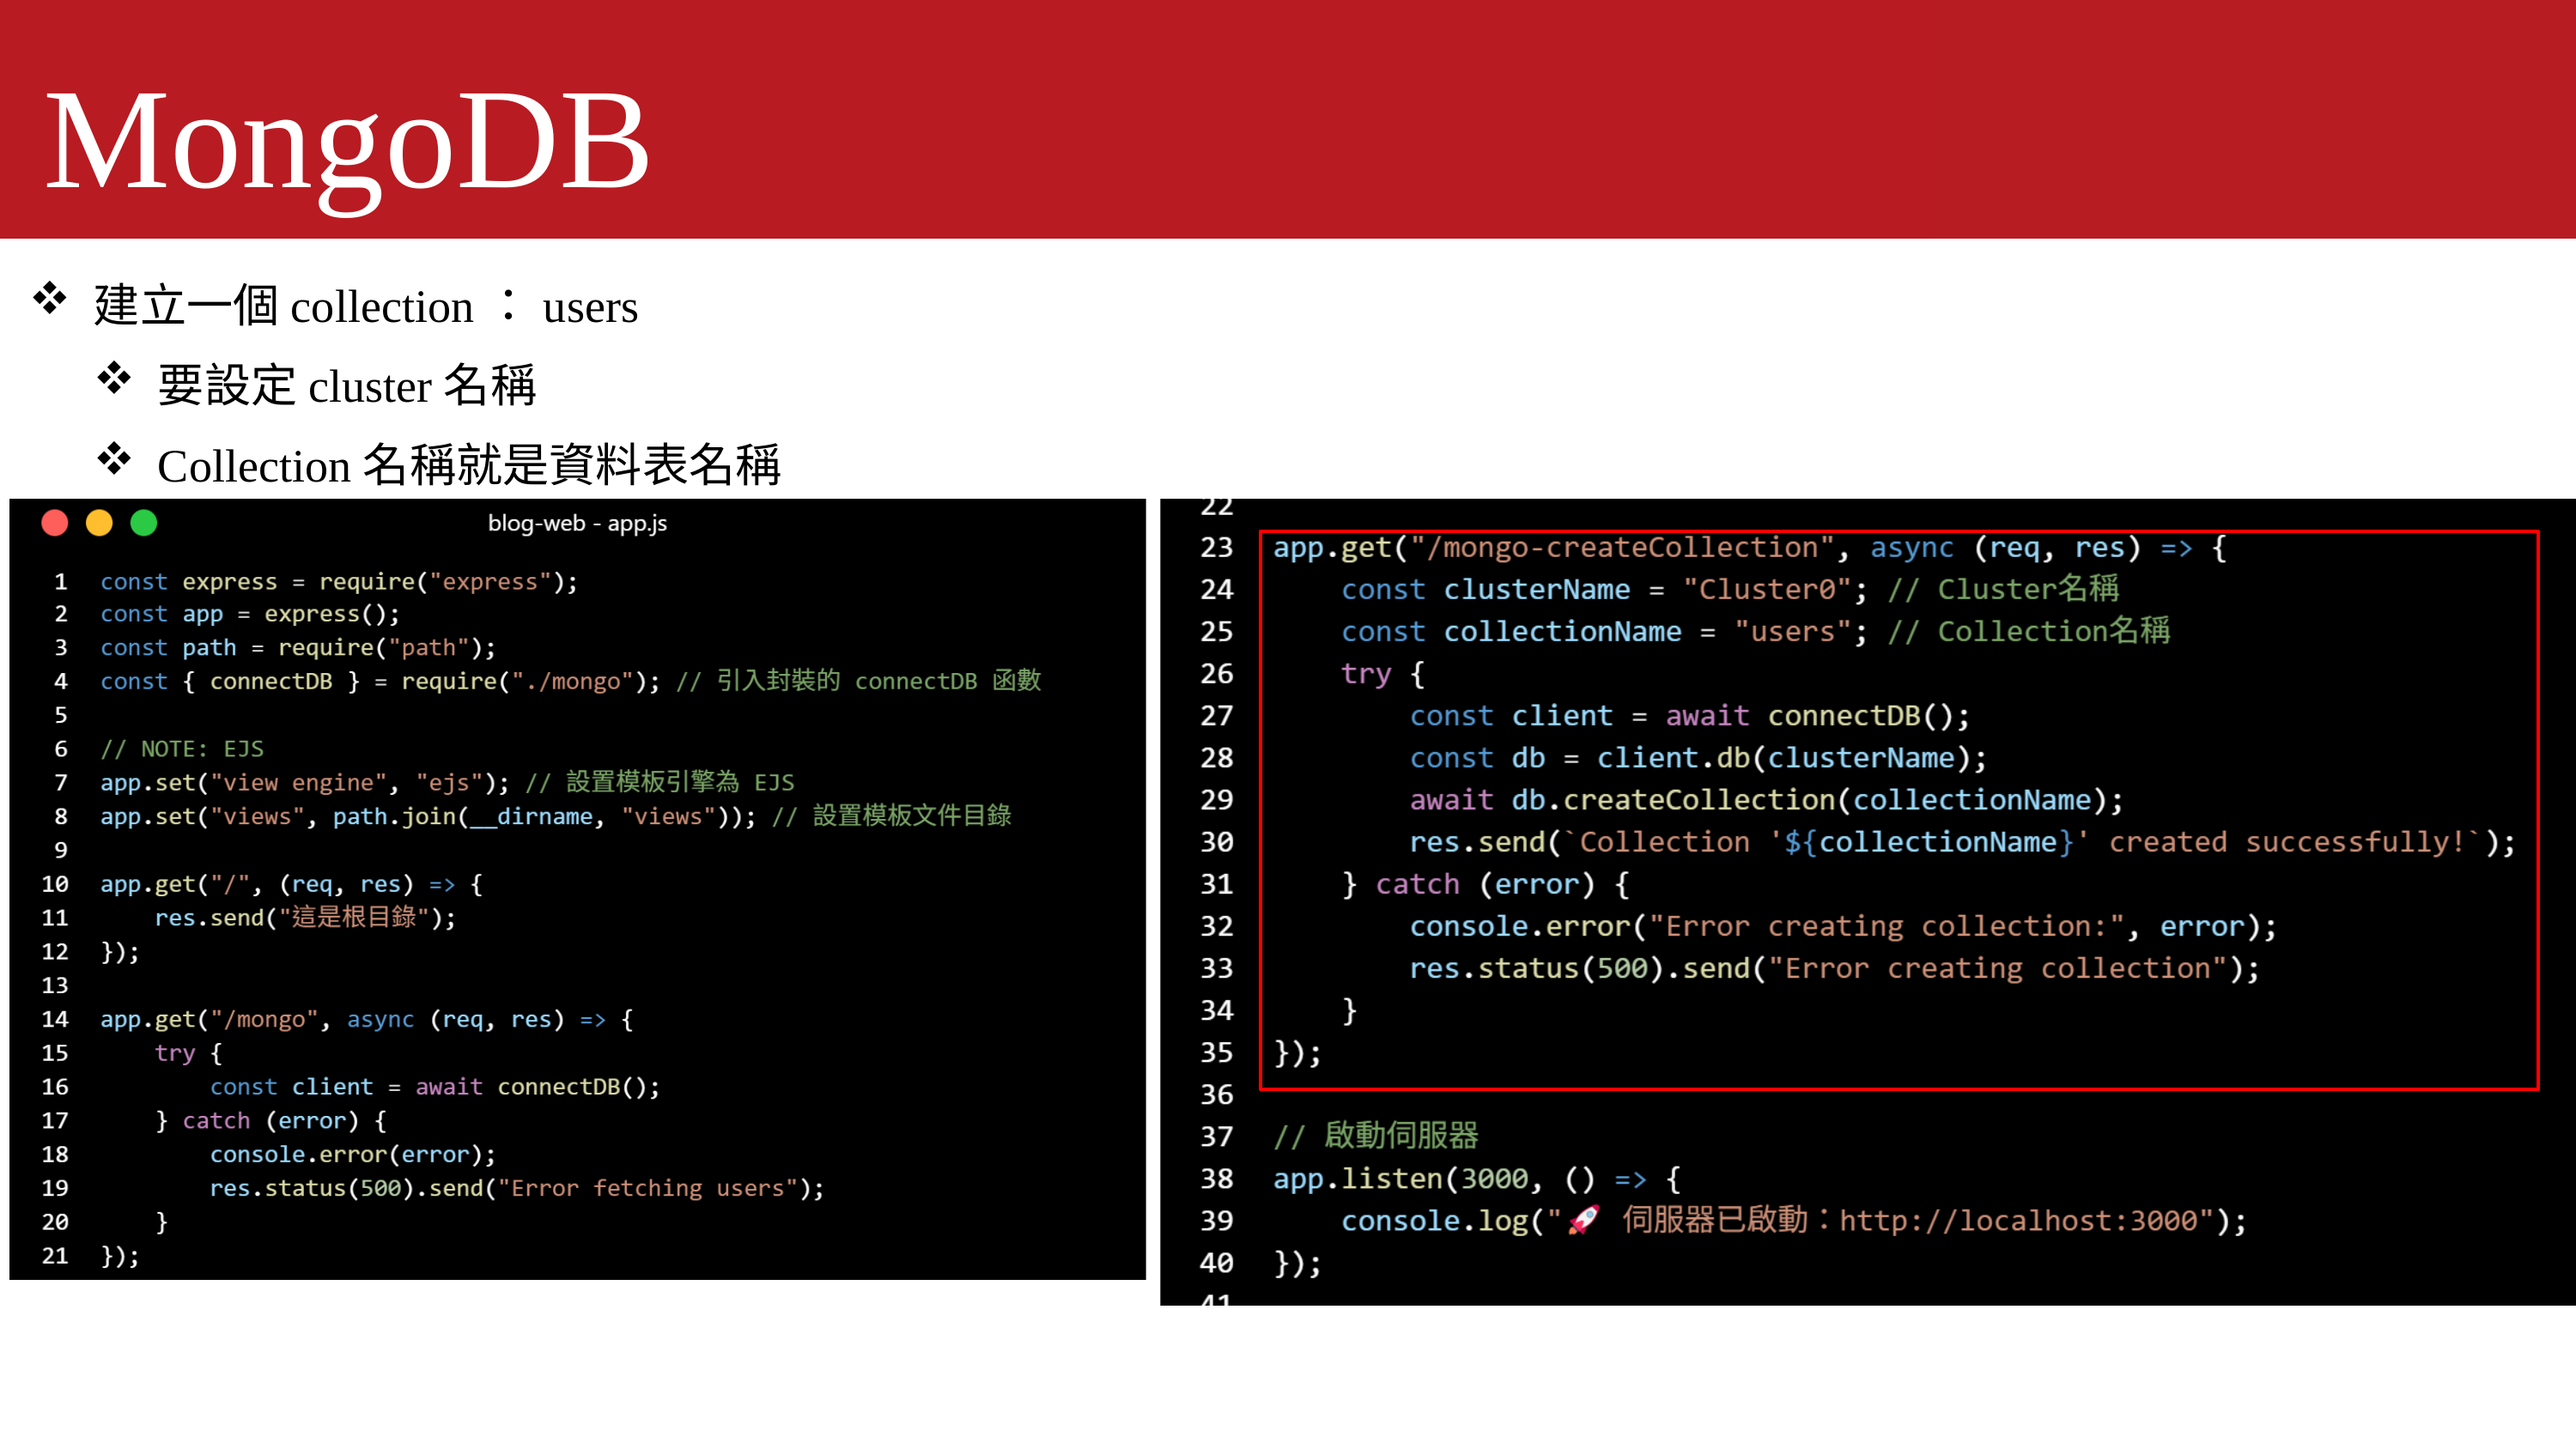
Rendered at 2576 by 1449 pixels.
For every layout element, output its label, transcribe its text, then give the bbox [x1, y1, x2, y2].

text_box 建立一個collection：users 要設定cluster名稱 Collection名稱就是資料表名稱 [28, 251, 2544, 492]
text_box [0, 0, 2576, 239]
picture [1160, 498, 2576, 1306]
picture [9, 498, 1146, 1281]
